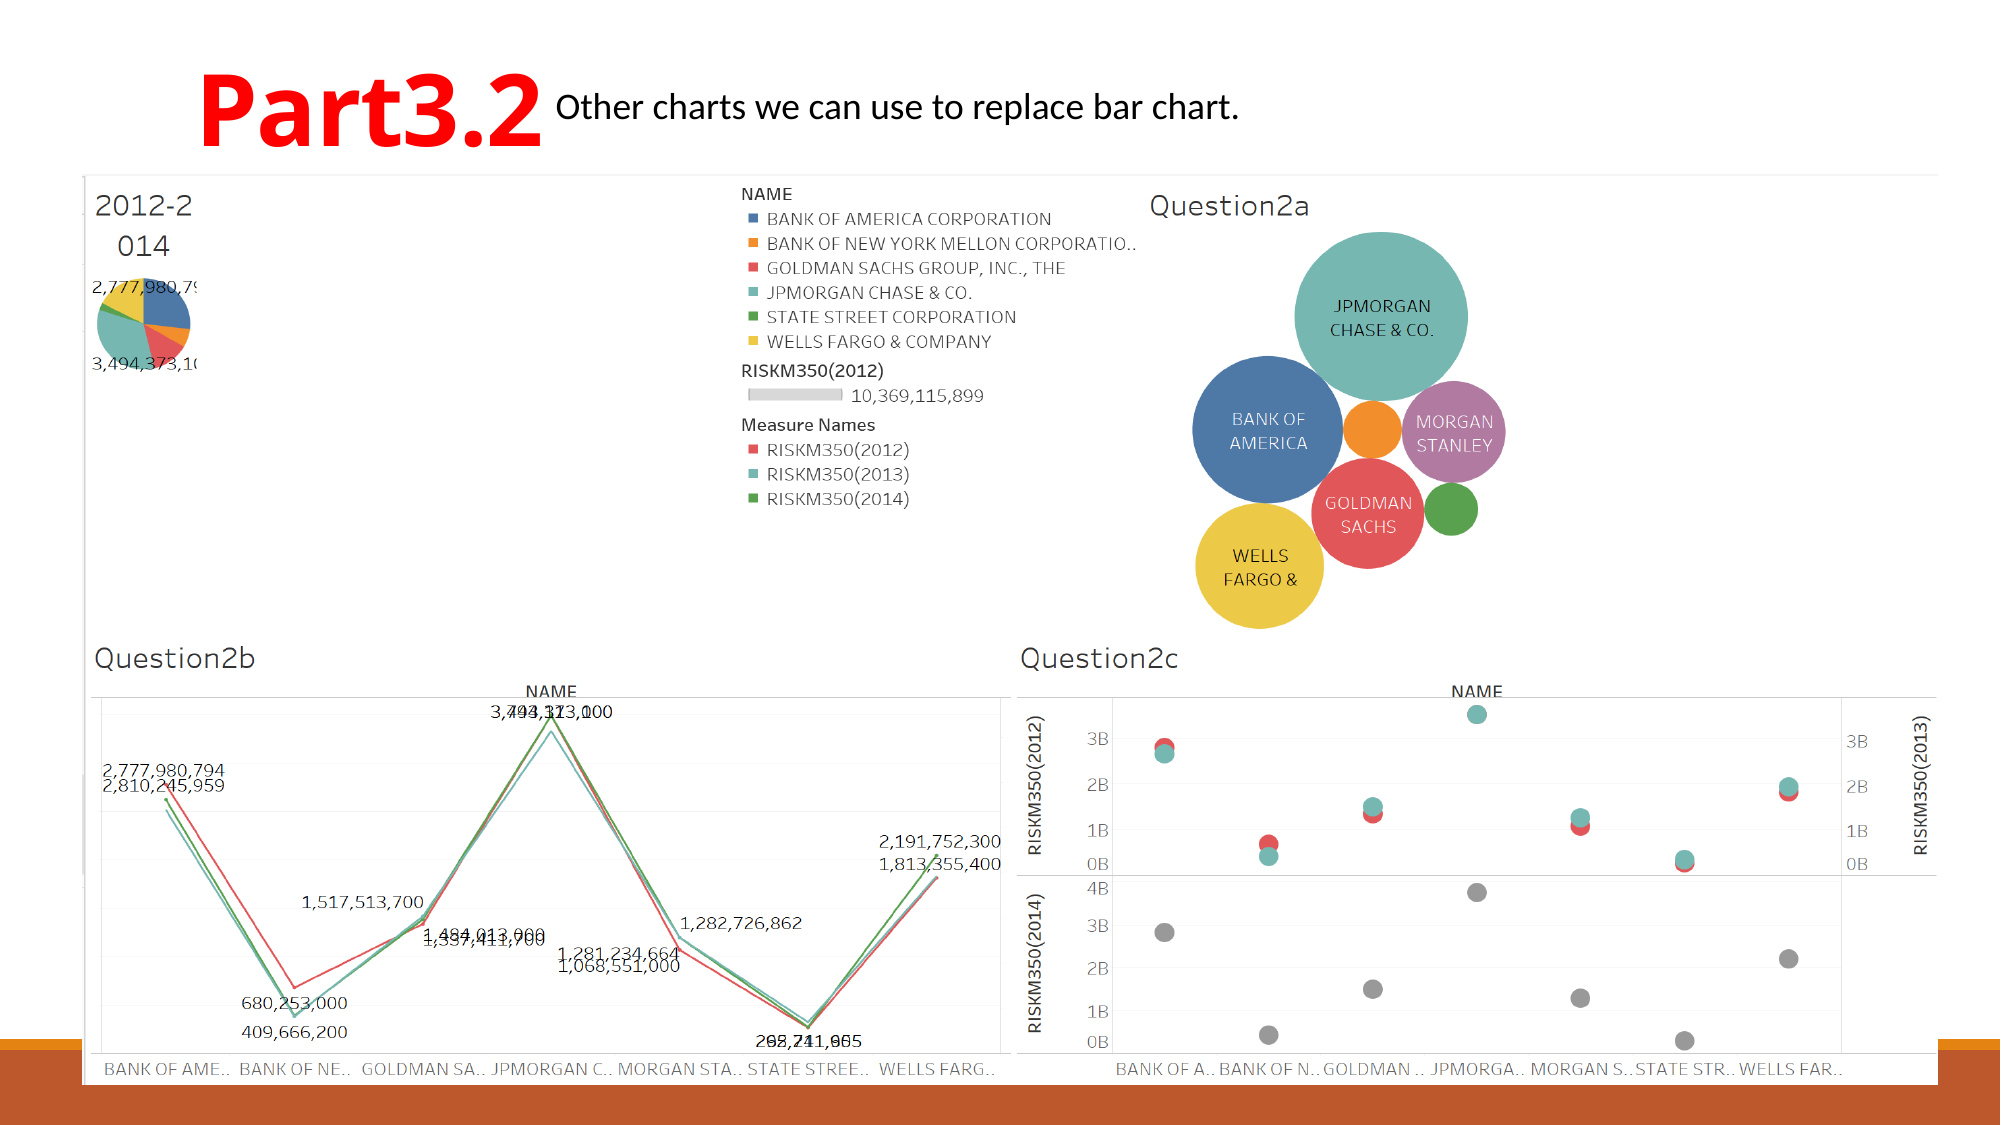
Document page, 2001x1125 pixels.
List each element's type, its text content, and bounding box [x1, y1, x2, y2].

text_box Other charts we can use to replace bar chart. [540, 74, 1324, 135]
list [81, 173, 1938, 1085]
title Part3.2 [180, 32, 1830, 170]
